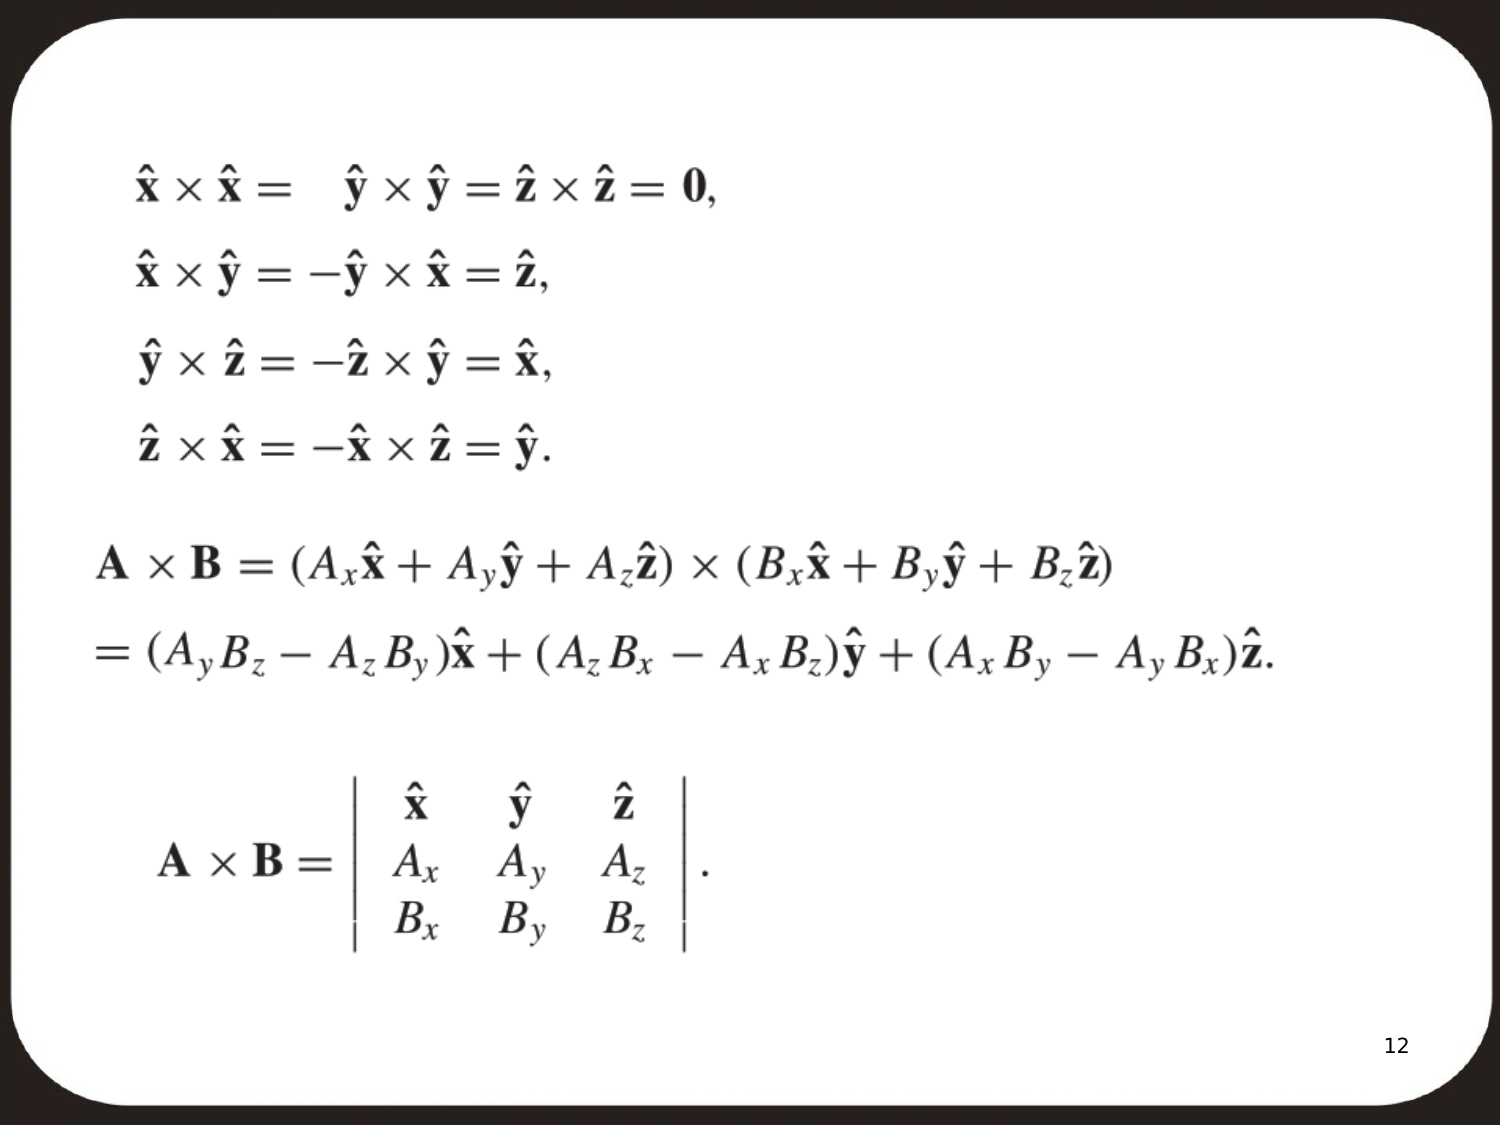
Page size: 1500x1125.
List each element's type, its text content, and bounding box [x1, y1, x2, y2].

slide_number 12 [1074, 1024, 1426, 1104]
picture [0, 0, 1500, 1125]
